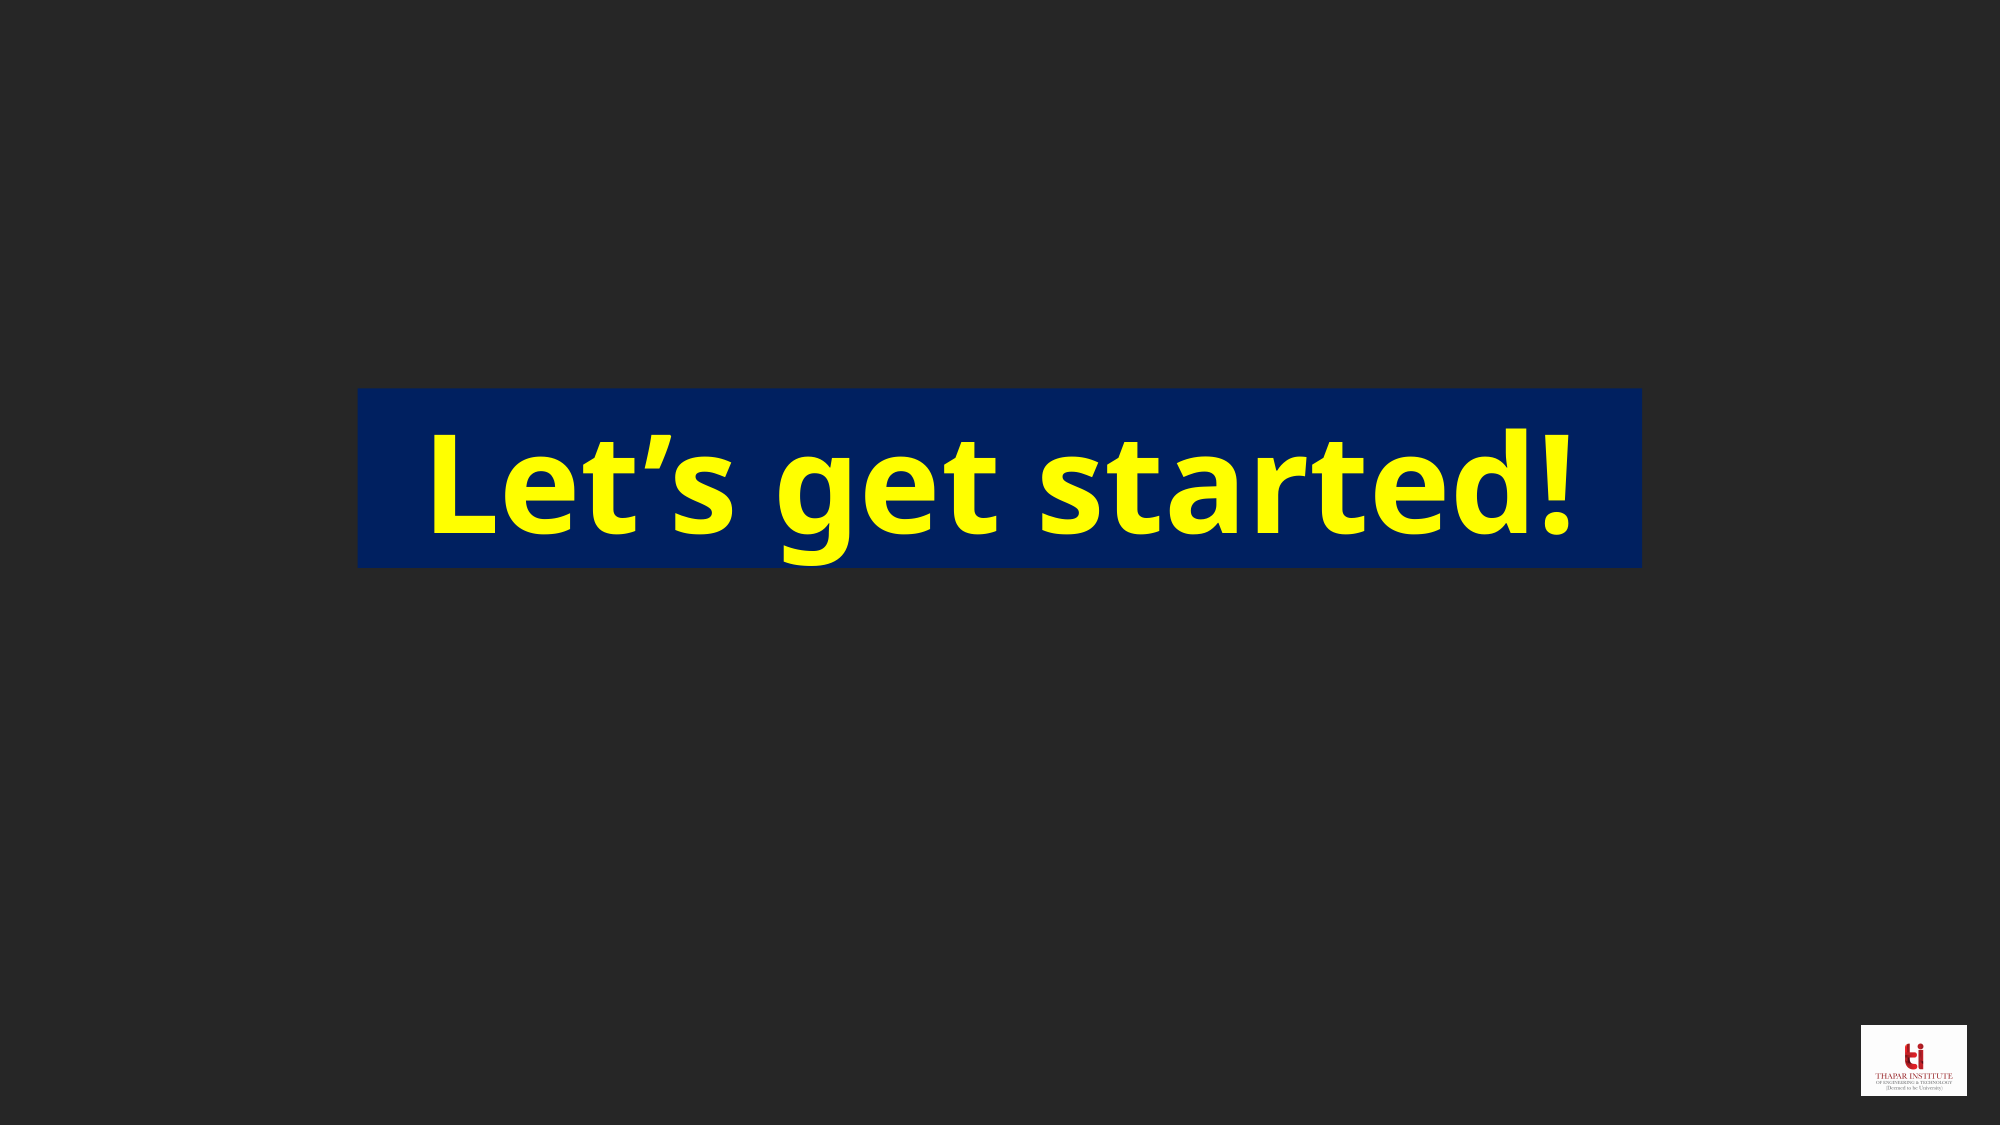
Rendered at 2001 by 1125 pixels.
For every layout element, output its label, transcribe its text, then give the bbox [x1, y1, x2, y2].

picture [1861, 1025, 1967, 1096]
text_box Let’s get started! [357, 388, 1643, 568]
